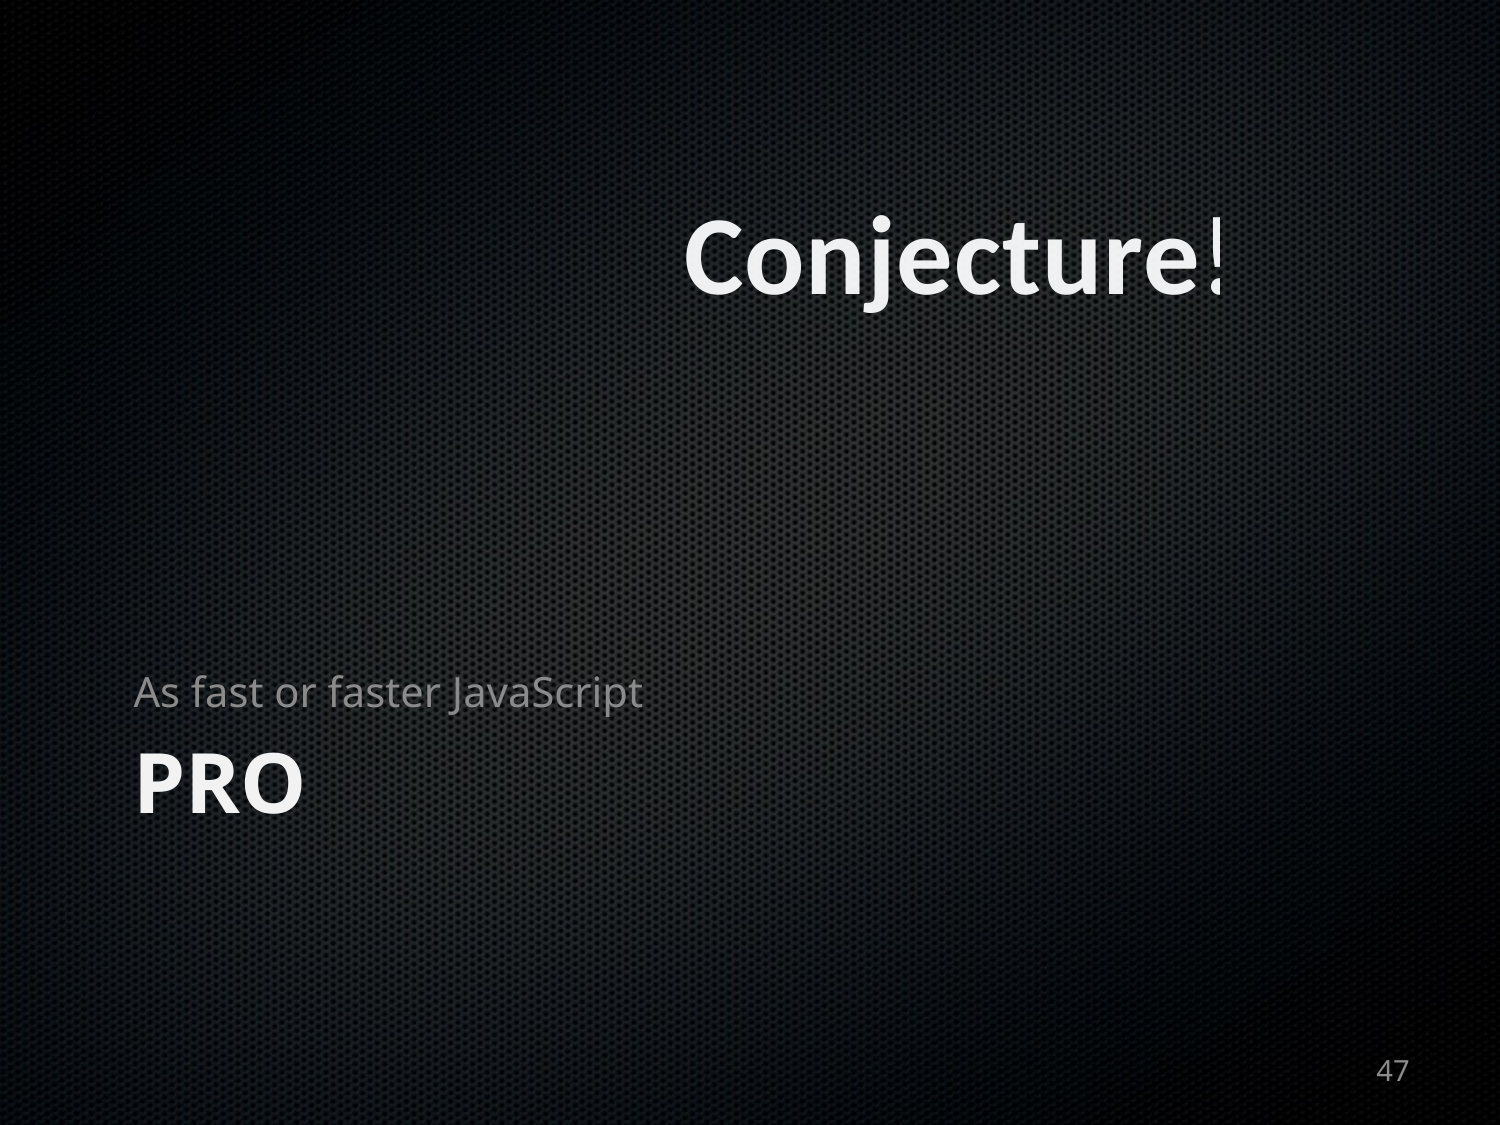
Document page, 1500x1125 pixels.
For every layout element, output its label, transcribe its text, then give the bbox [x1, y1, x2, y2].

picture [0, 0, 1500, 1125]
slide_number 47 [1074, 1042, 1425, 1103]
title Pro [118, 723, 1394, 947]
list As fast or faster JavaScript [118, 476, 1394, 723]
text_box Conjecture! [599, 174, 1324, 325]
